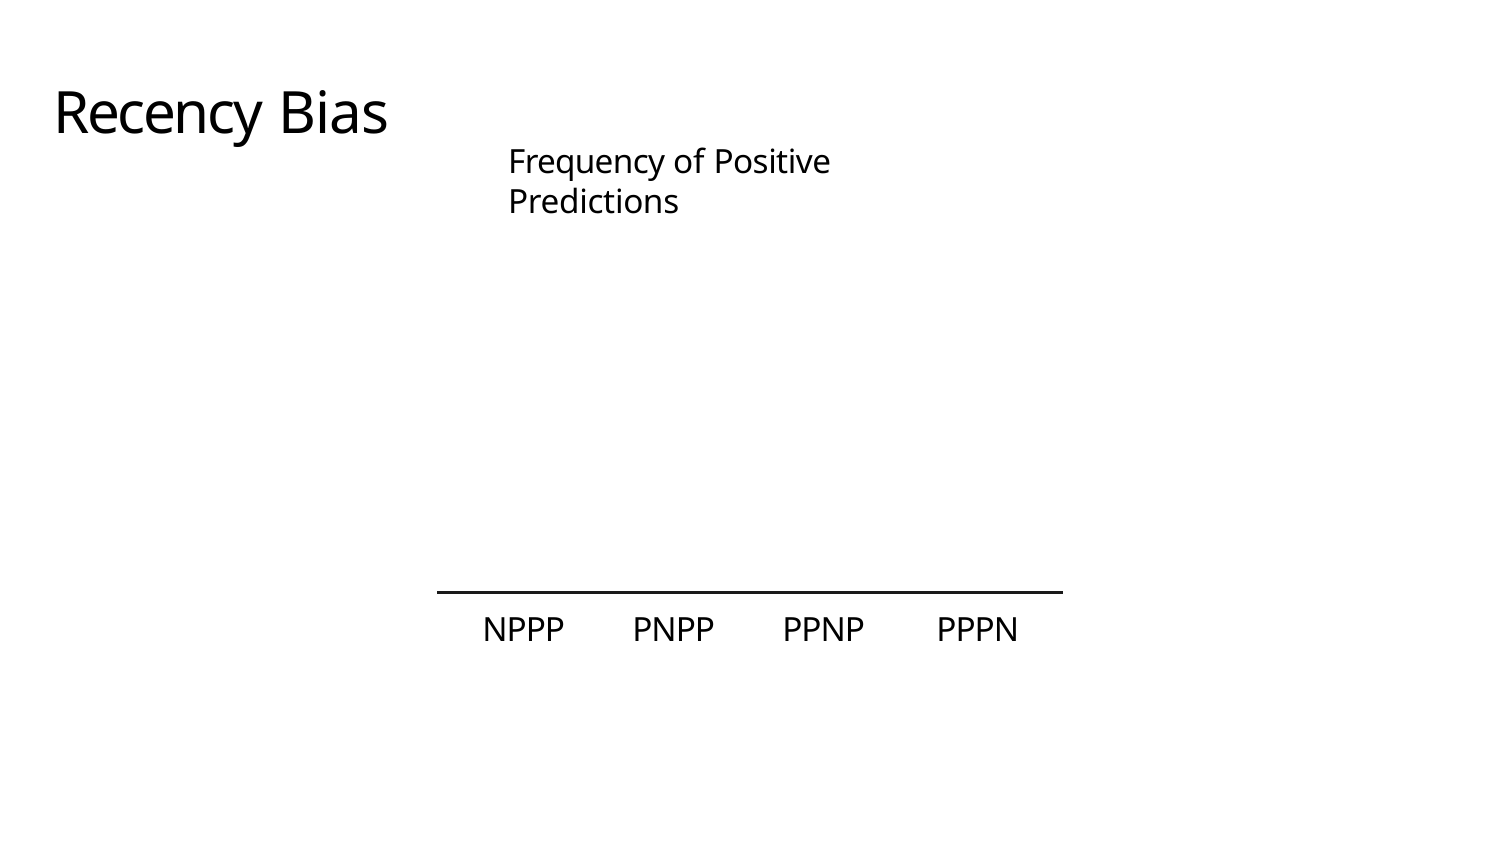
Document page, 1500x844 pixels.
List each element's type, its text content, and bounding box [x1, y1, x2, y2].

text_box NPPP [480, 605, 572, 648]
text_box PNPP [630, 605, 722, 648]
text_box PPPN [934, 605, 1026, 648]
title Recency Bias [51, 72, 1449, 217]
text_box Frequency of Positive Predictions [505, 138, 994, 221]
text_box PPNP [780, 605, 872, 648]
